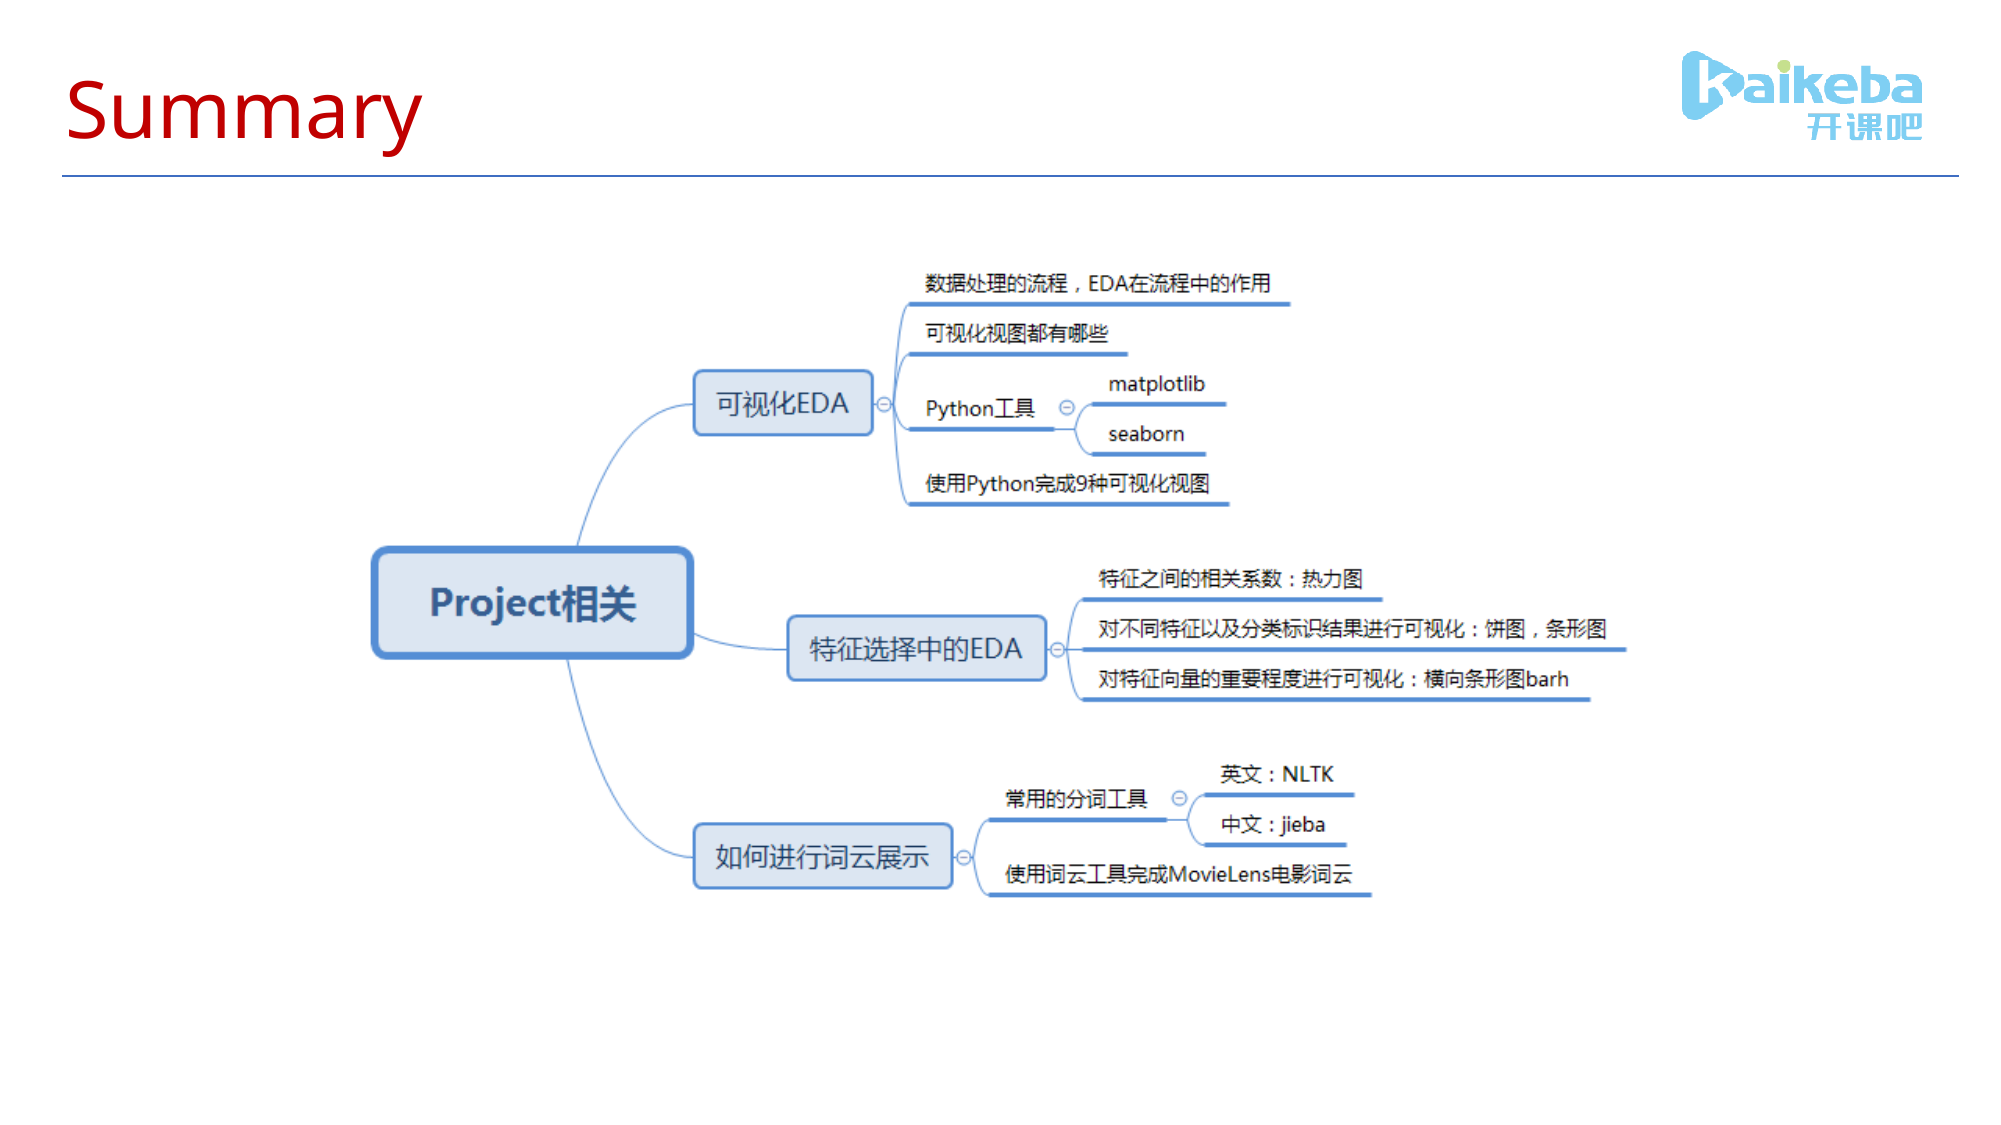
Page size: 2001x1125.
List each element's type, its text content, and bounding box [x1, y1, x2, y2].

title Summary [57, 59, 1728, 167]
picture [345, 234, 1655, 922]
title 关联规则算法 [1653, 21, 1950, 167]
